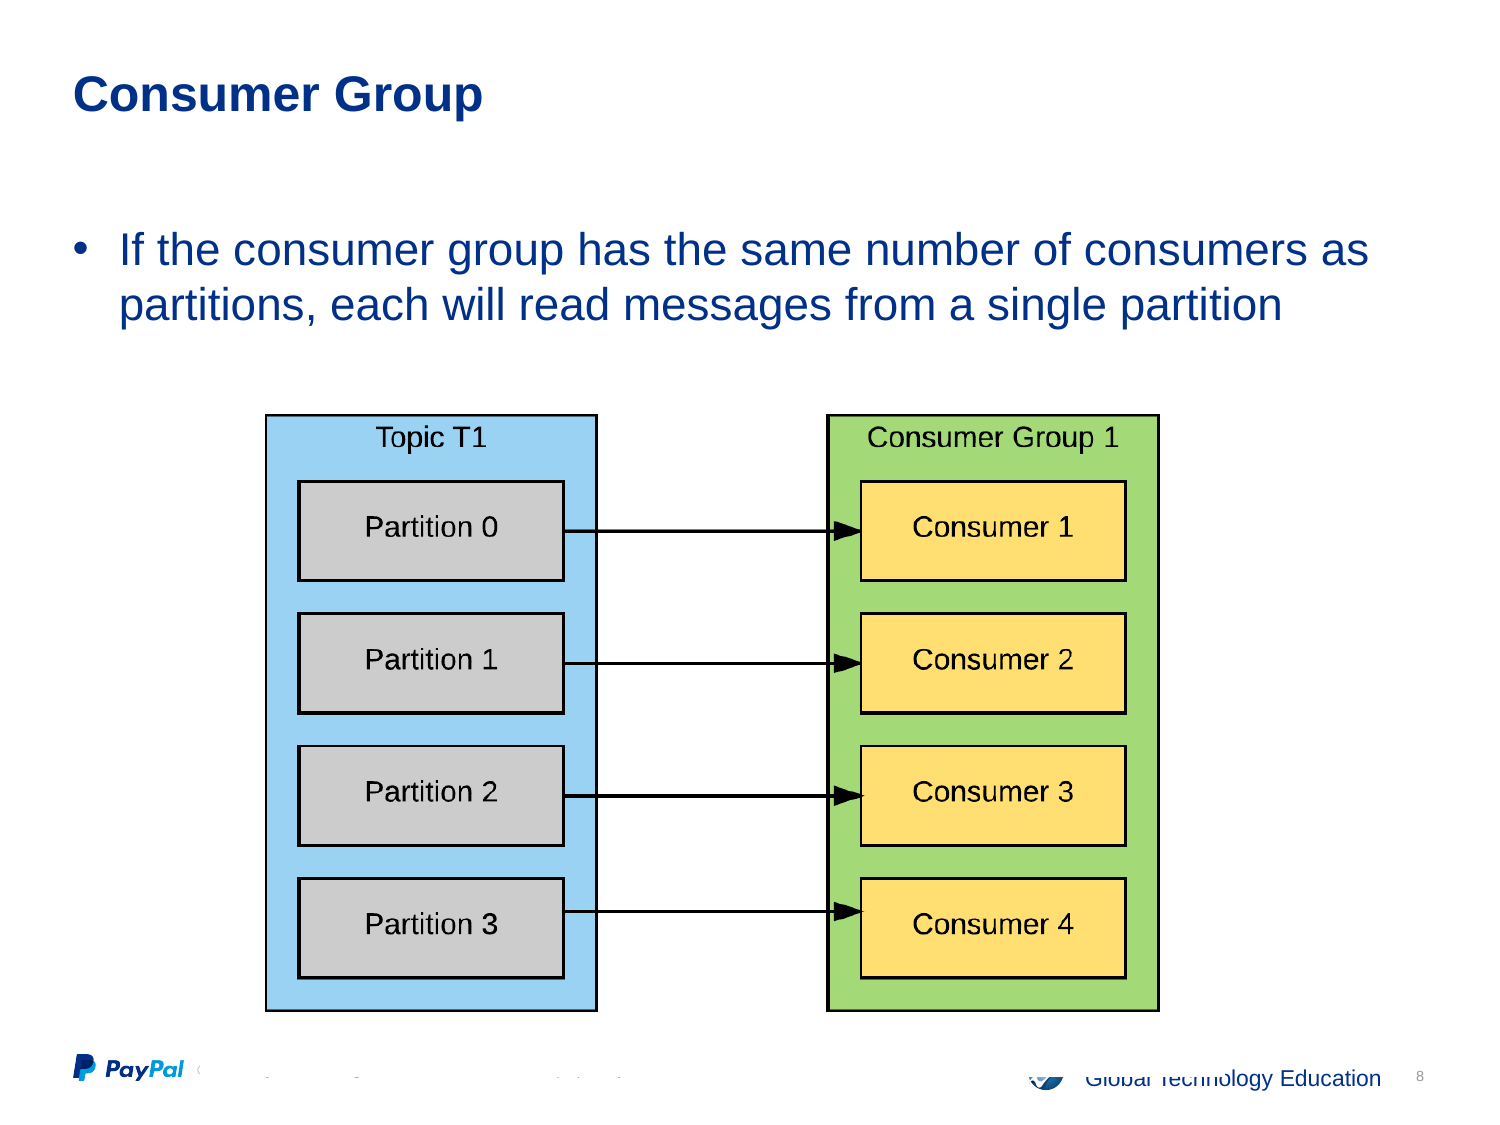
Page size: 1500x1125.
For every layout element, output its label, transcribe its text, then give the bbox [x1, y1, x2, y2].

list If the consumer group has the same number of consumers as partitions, each will read messages from a single partition [57, 212, 1409, 1029]
picture [199, 349, 1226, 1095]
title Consumer Group [58, 53, 1409, 151]
slide_number 8 [1383, 1045, 1439, 1106]
picture [73, 1054, 184, 1081]
